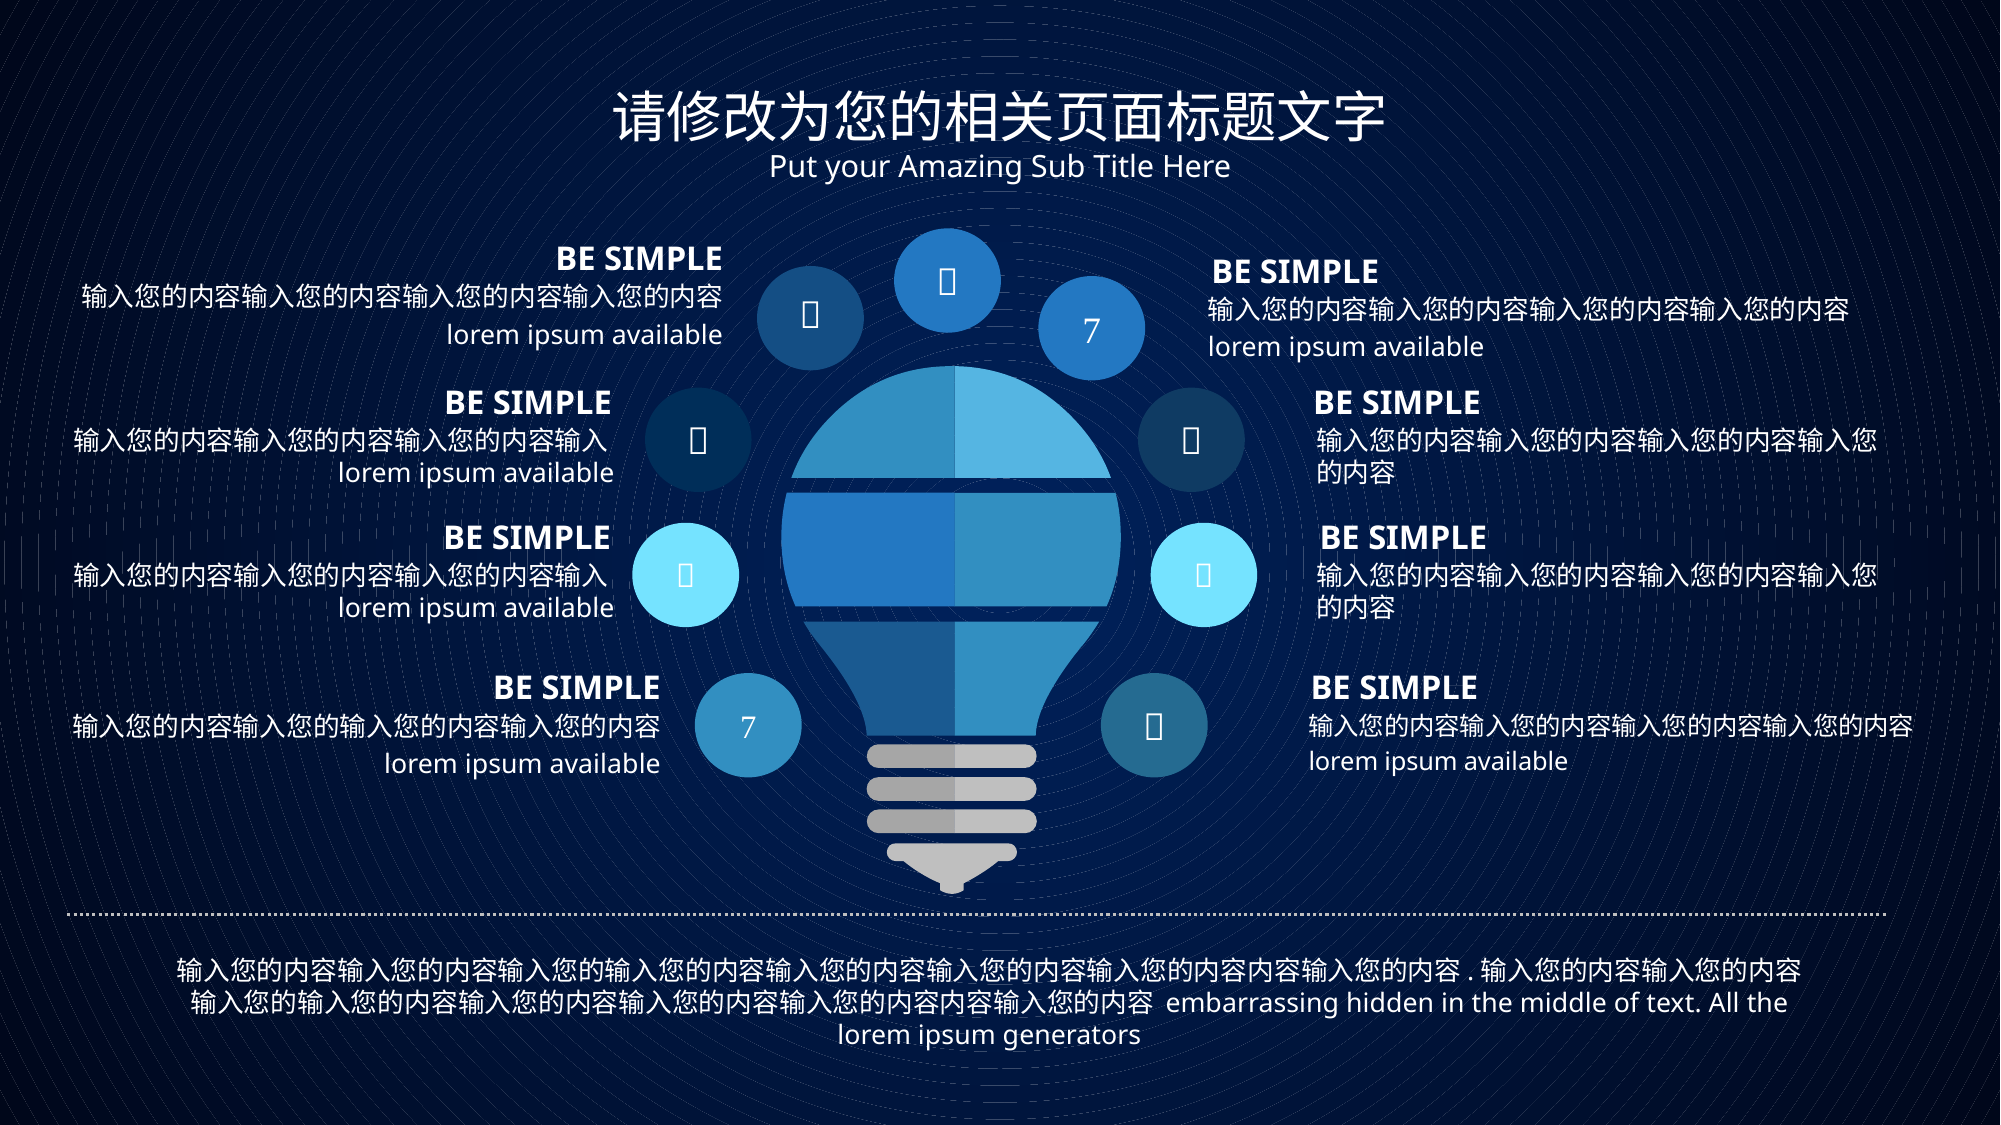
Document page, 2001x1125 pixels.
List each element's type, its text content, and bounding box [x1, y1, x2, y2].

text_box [1305, 667, 1918, 778]
text_box  [1150, 522, 1258, 628]
text_box 输入您的内容输入您的内容输入您的输入您的内容输入您的内容输入您的内容输入您的内容内容输入您的内容.输入您的内容输入您的内容输入您的输入您的内容输入您的内容输入您的内容输入您的内容内容输入您的内容 embarrassing hidden in the middle of text. All the lorem ipsum generators [167, 953, 1811, 1050]
text_box  [1121, 673, 1208, 778]
text_box  [1038, 276, 1146, 372]
text_box  [757, 265, 864, 366]
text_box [1203, 250, 1854, 364]
text_box  [632, 522, 740, 628]
text_box  [894, 228, 1001, 333]
text_box  [1137, 387, 1245, 492]
text_box Put your Amazing Sub Title Here [580, 147, 1420, 185]
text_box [1316, 516, 1889, 624]
text_box  [645, 387, 752, 492]
text_box  [694, 673, 781, 778]
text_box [67, 381, 615, 489]
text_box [76, 237, 727, 352]
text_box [1309, 381, 1889, 489]
text_box 请修改为您的相关页面标题文字 [409, 81, 1591, 149]
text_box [68, 667, 665, 782]
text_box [781, 366, 1121, 894]
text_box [67, 516, 615, 624]
